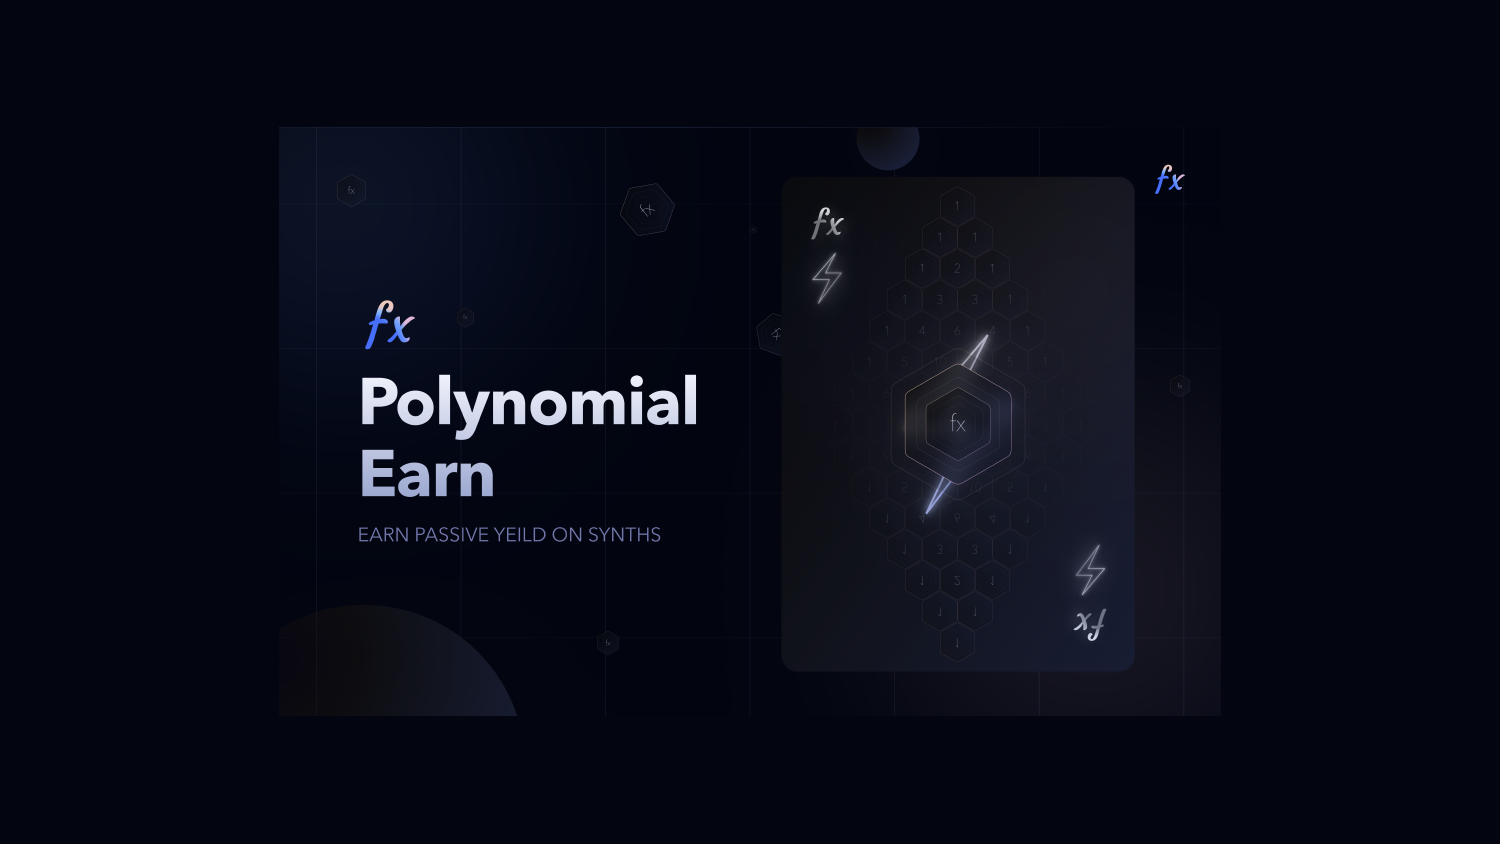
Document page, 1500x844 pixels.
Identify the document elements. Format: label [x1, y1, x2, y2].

picture [279, 127, 1221, 716]
